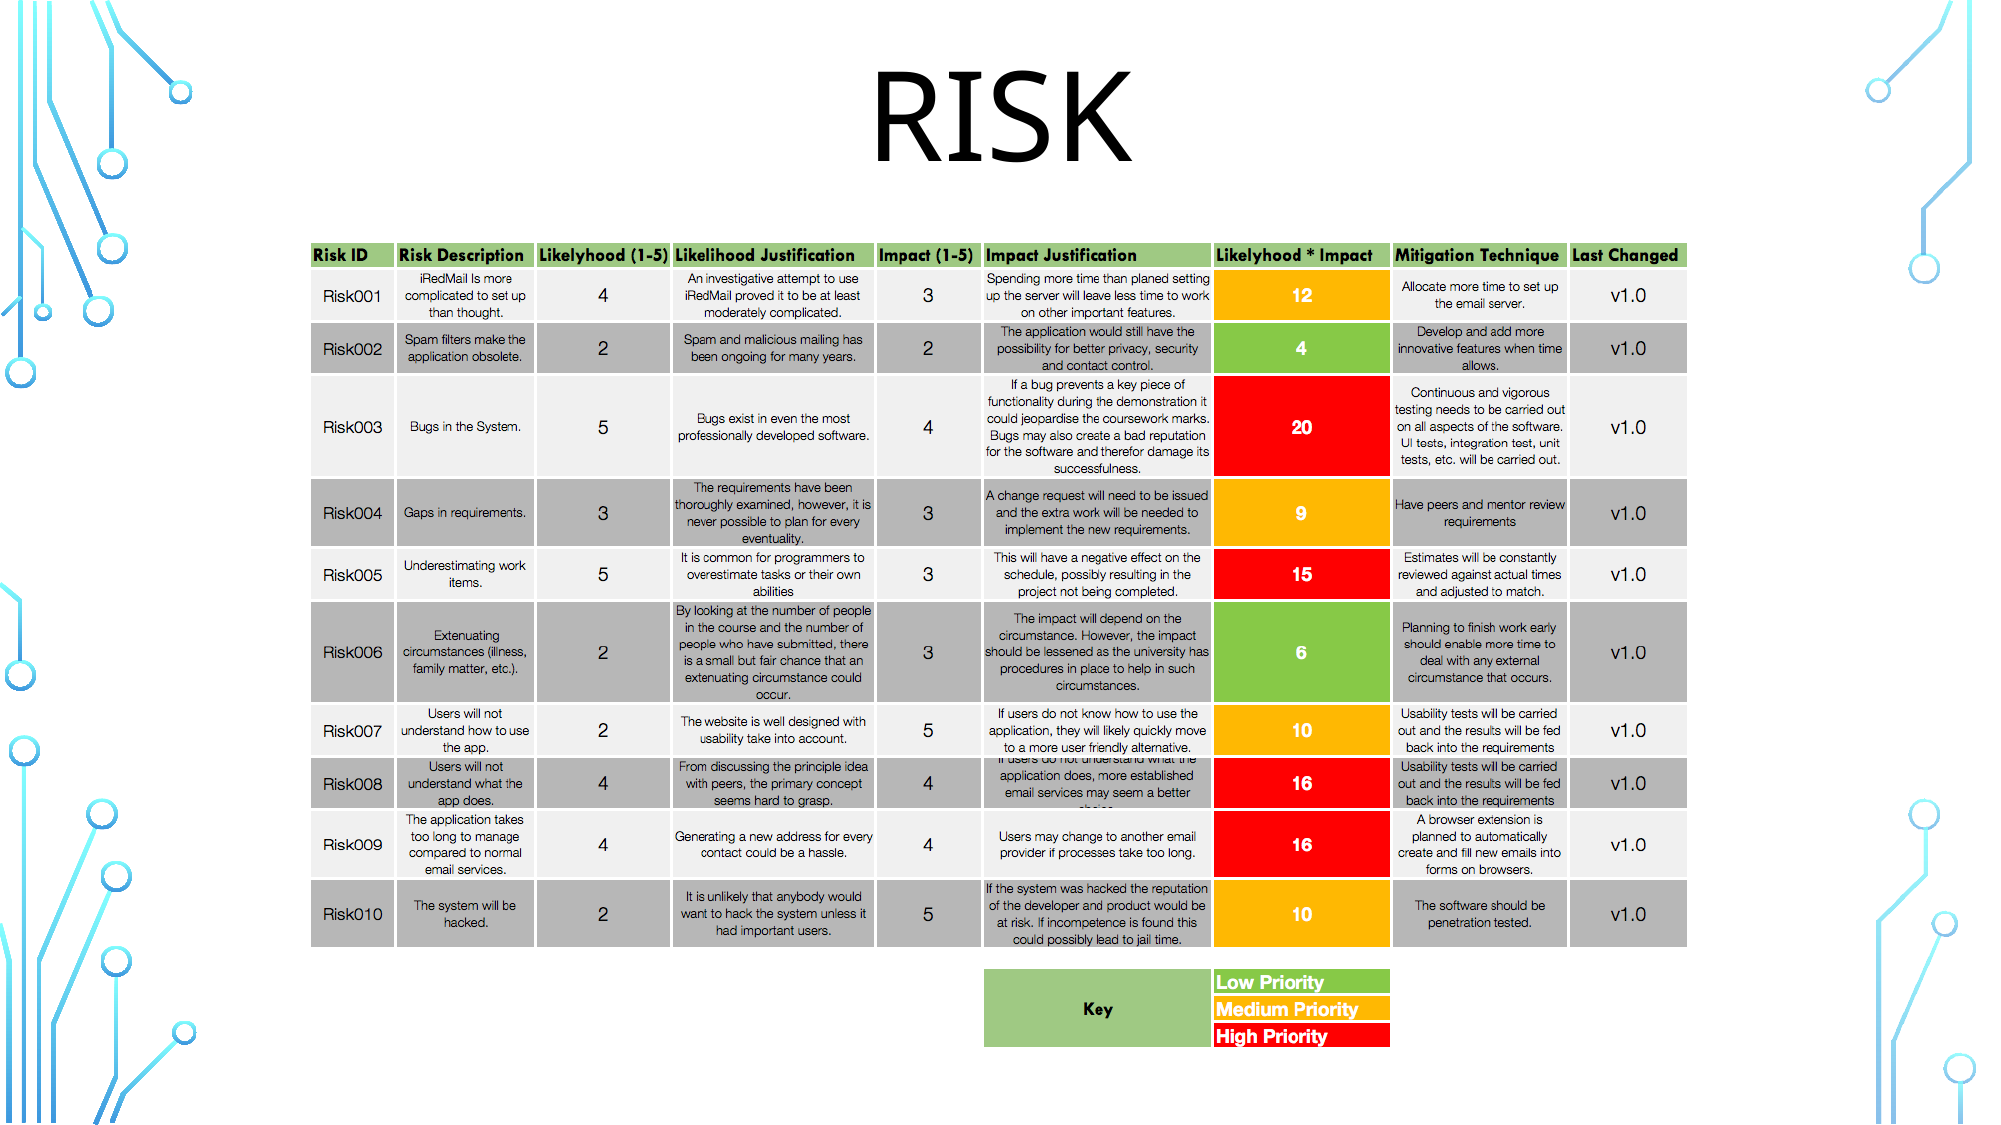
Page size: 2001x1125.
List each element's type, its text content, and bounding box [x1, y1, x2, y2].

title RISK [0, 0, 2000, 243]
picture [311, 242, 1689, 1051]
